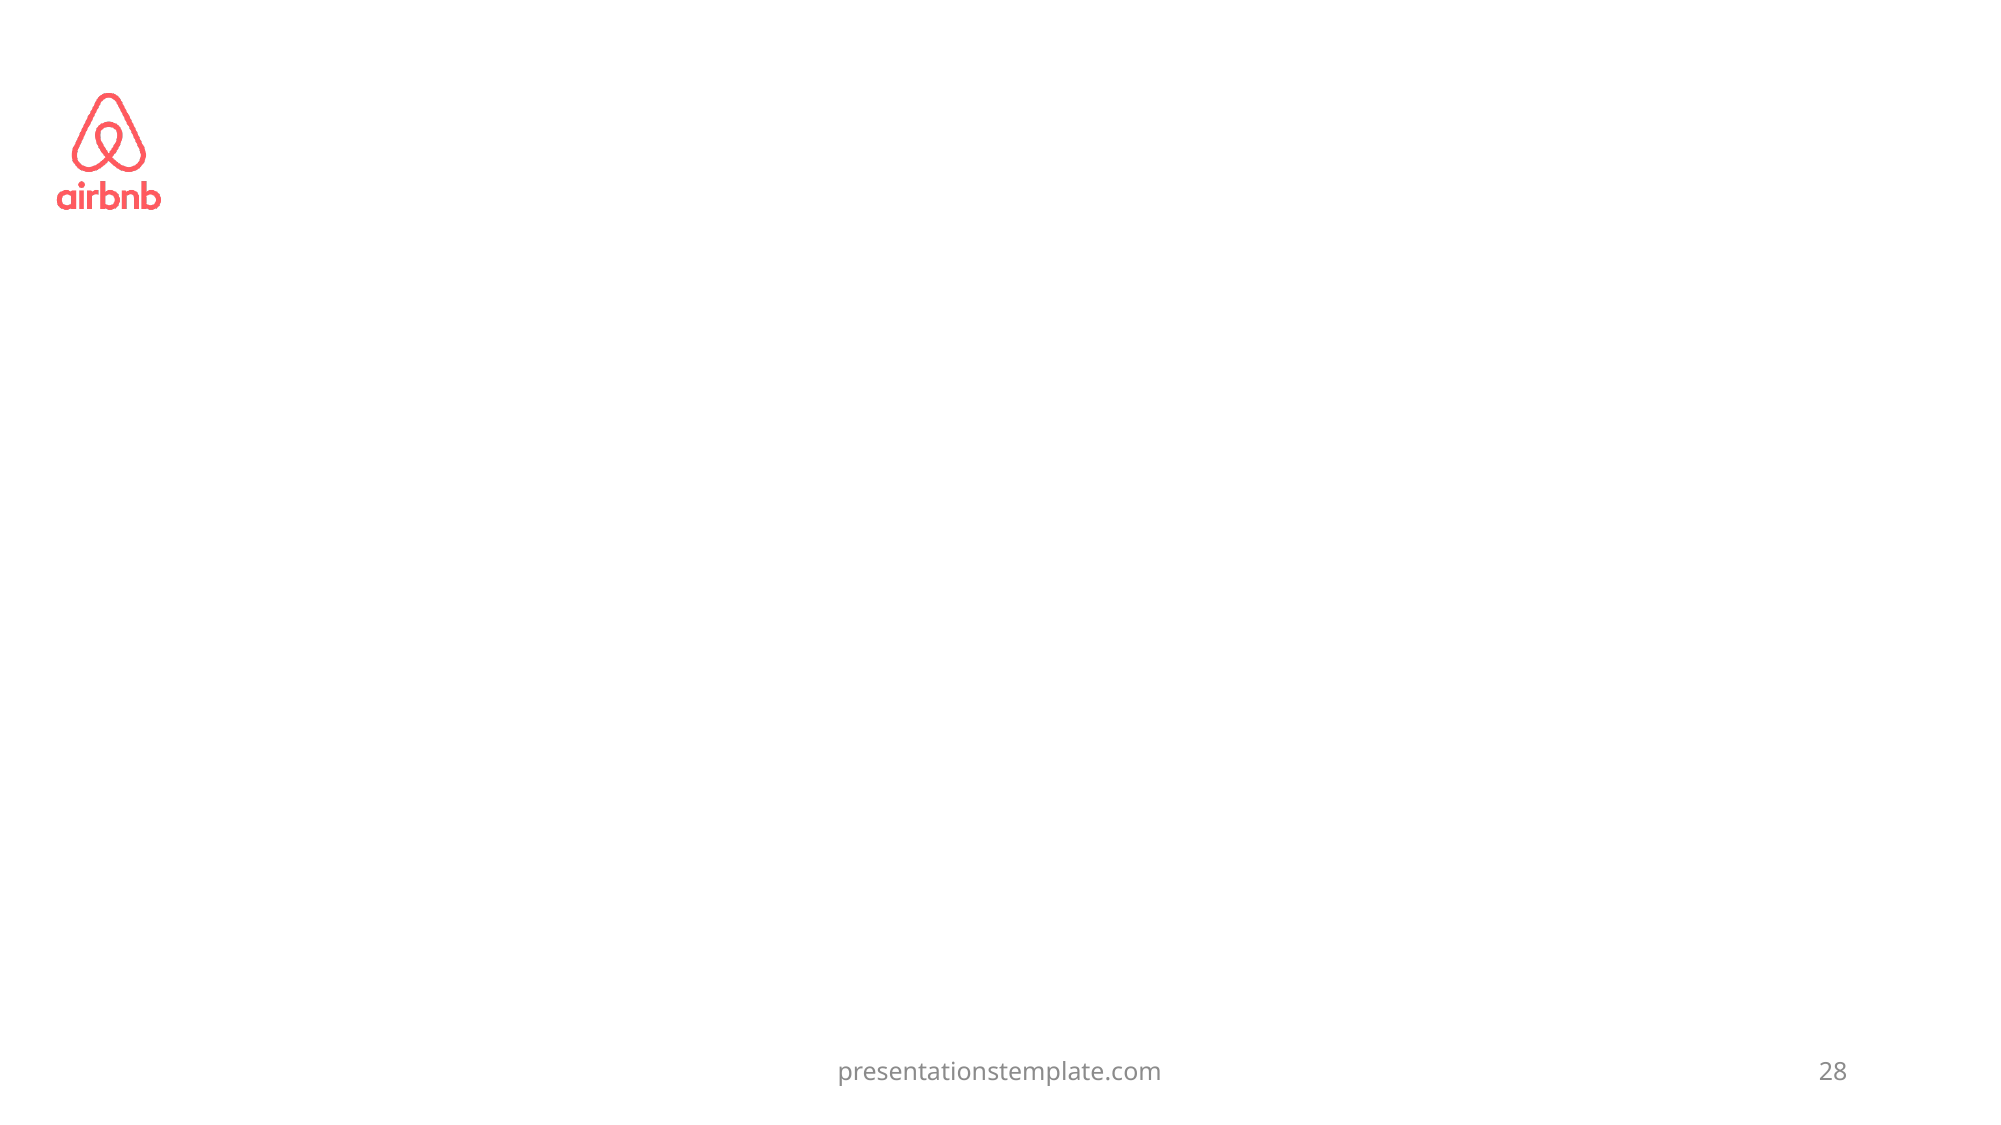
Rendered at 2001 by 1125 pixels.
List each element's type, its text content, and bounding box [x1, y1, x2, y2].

slide_number 28 [1412, 1042, 1863, 1103]
footer presentationstemplate.com [662, 1042, 1338, 1103]
picture [53, 91, 163, 211]
